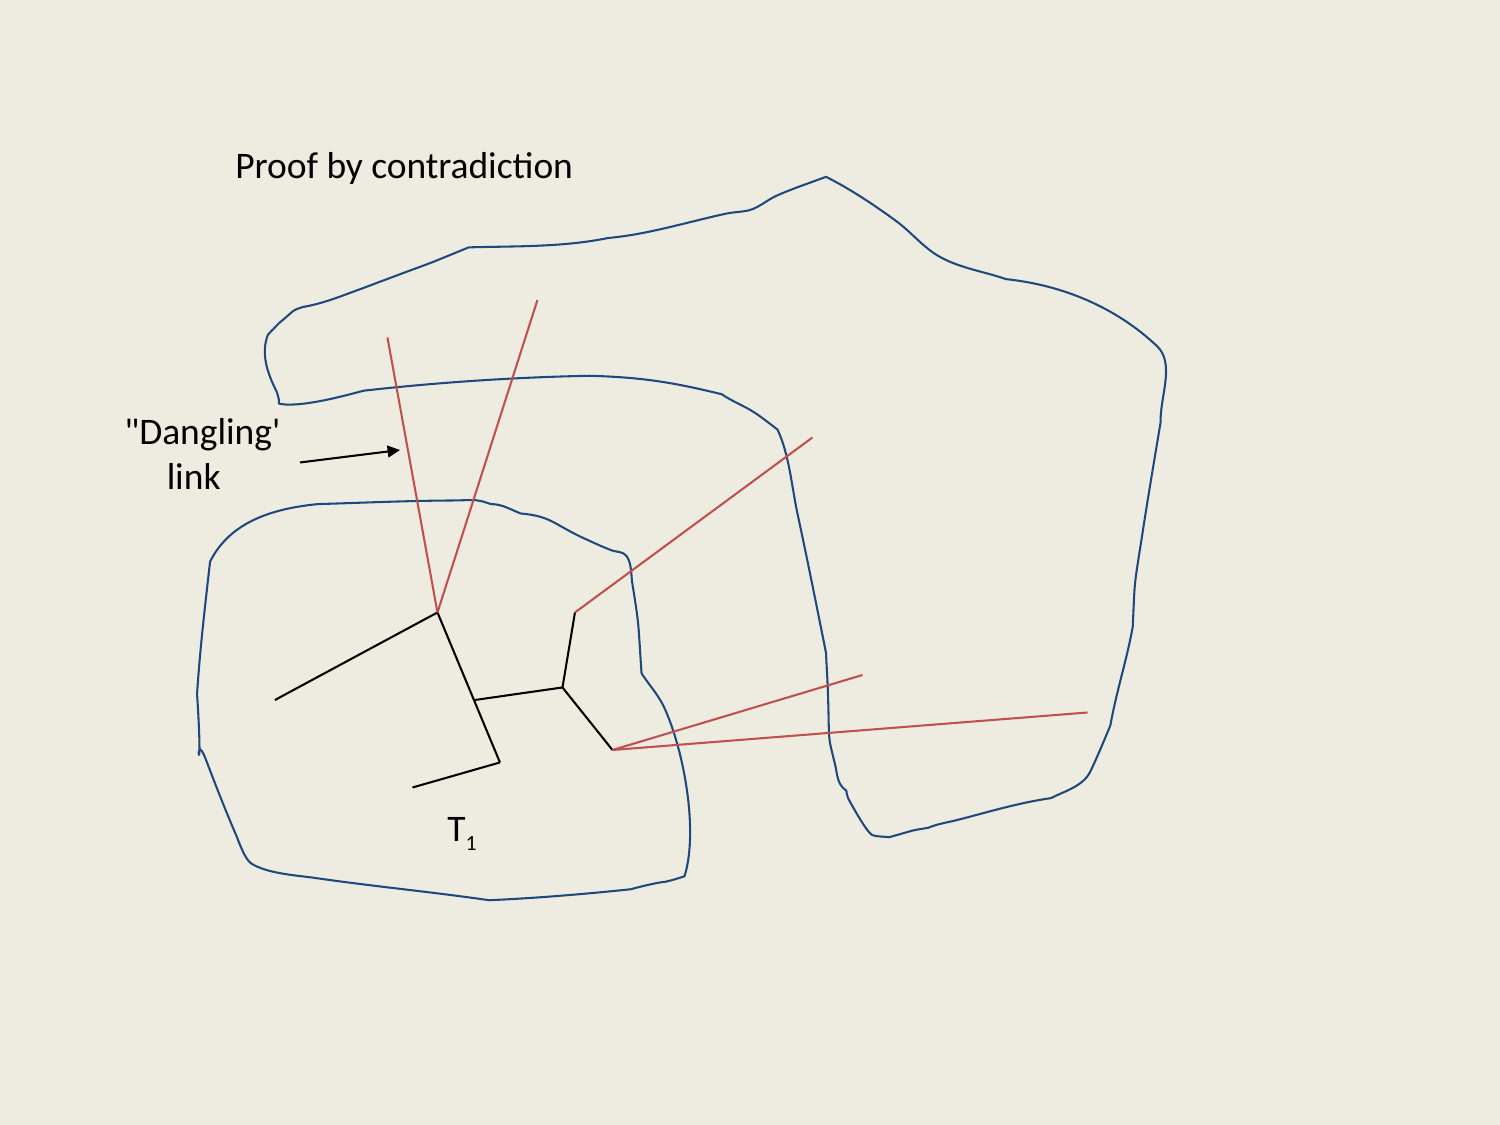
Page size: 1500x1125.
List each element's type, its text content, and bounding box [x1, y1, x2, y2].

text_box T1 [432, 796, 492, 863]
text_box [264, 176, 1167, 838]
text_box [197, 500, 691, 901]
text_box "Dangling' link [109, 399, 296, 505]
text_box [299, 445, 400, 463]
text_box Proof by contradiction [220, 133, 589, 194]
